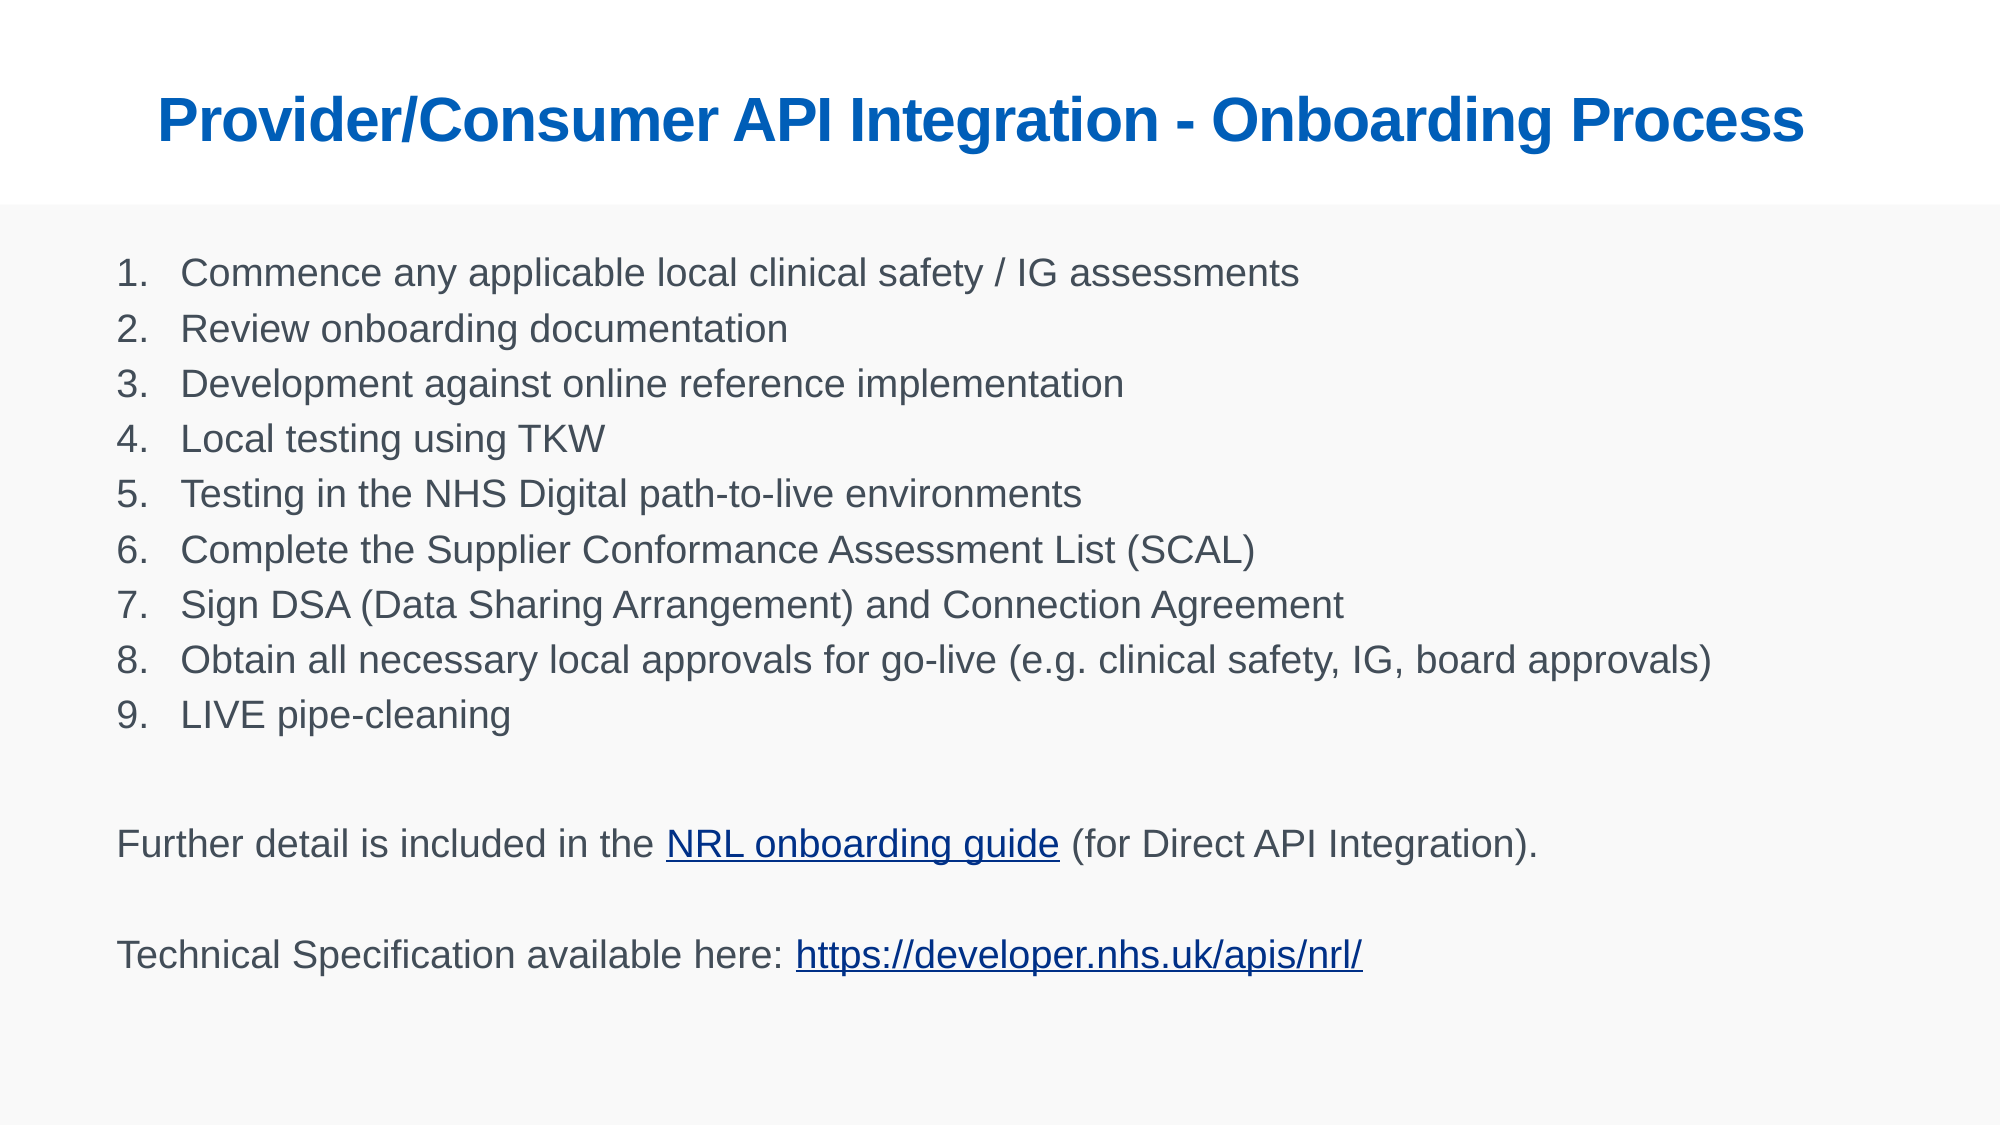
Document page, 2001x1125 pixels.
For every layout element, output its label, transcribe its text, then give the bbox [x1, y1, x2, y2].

list Commence any applicable local clinical safety / IG assessments Review onboarding documentation Development against online reference implementation Local testing using TKW Testing in the NHS Digital path-to-live environments Complete the Supplier Conformance Assessment List (SCAL) Sign DSA (Data Sharing Arrangement) and Connection Agreement Obtain all necessary local approvals for go-live (e.g. clinical safety, IG, board approvals) LIVE pipe-cleaning Further detail is included in the NRL onboarding guide (for Direct API Integration). Technical Specification available here: https://developer.nhs.uk/apis/nrl/ [116, 247, 1978, 984]
title Provider/Consumer API Integration - Onboarding Process [157, 78, 1827, 195]
